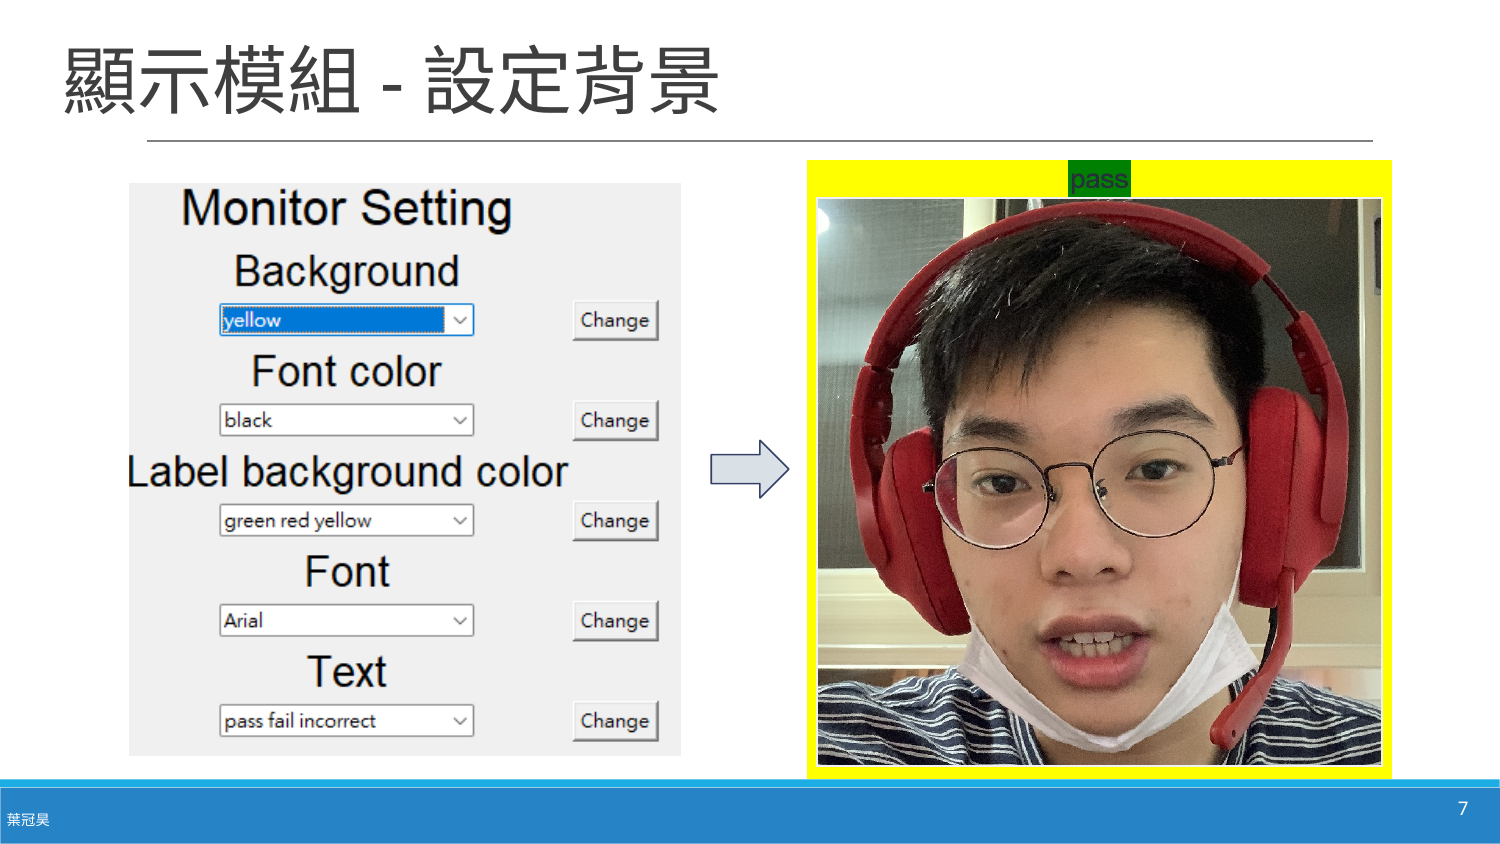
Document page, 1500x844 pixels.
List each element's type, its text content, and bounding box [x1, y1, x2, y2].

title 顯示模組-設定背景 [51, 35, 1449, 130]
list 葉冠昊 [6, 796, 236, 834]
text_box [711, 440, 789, 498]
picture [807, 159, 1392, 779]
slide_number 7 [1389, 777, 1480, 842]
picture [128, 182, 681, 756]
